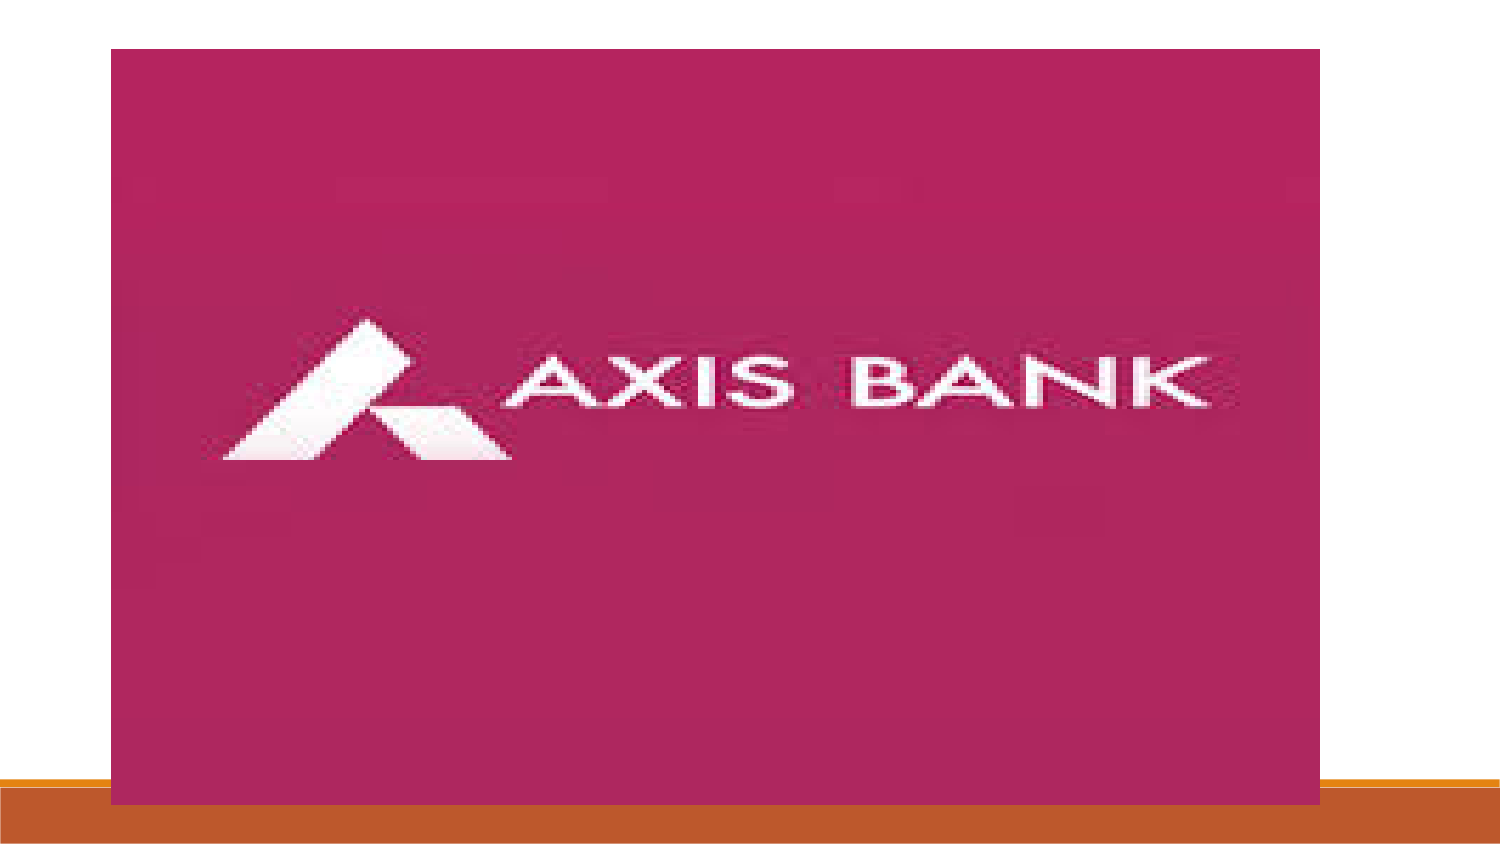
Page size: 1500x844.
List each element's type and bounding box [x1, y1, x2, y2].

picture [110, 49, 1320, 806]
